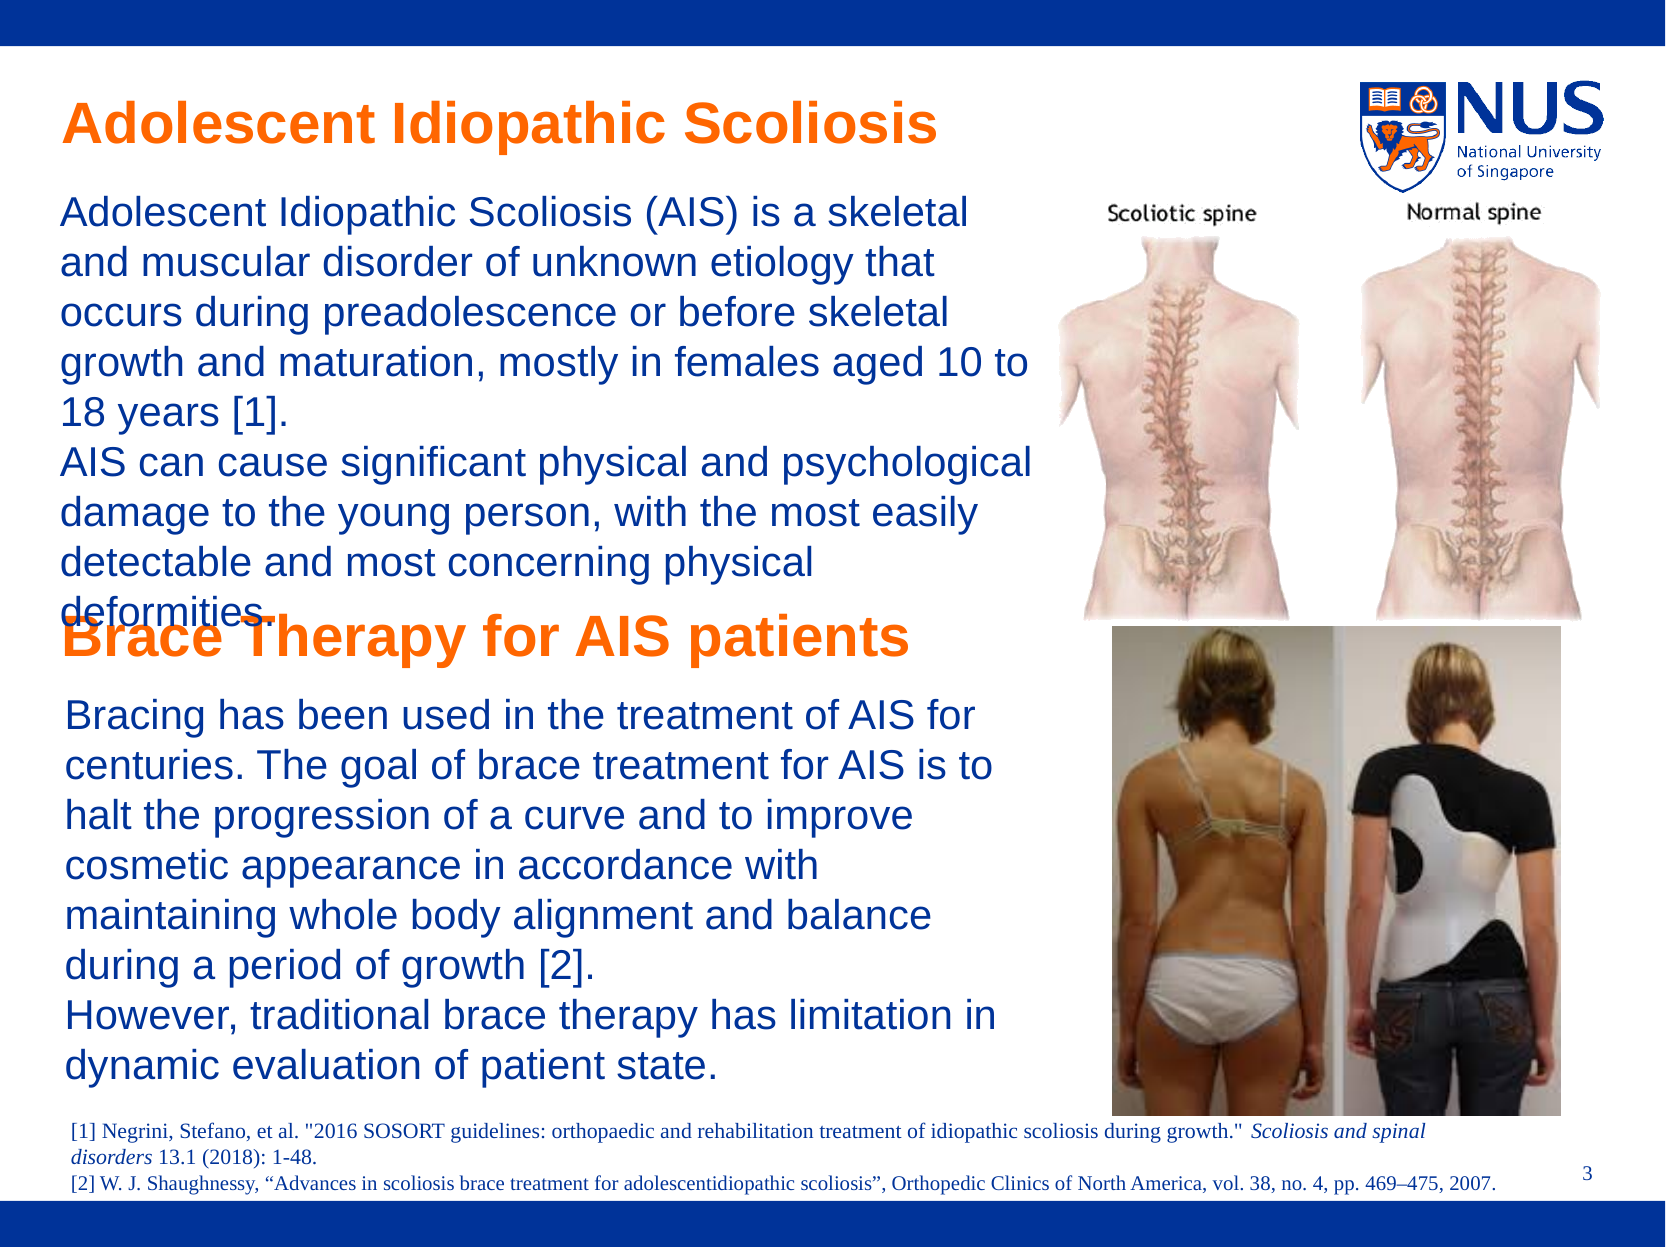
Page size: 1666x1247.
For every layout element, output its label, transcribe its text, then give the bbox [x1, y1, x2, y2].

title Adolescent Idiopathic Scoliosis [44, 72, 1141, 169]
picture [1019, 70, 1653, 1116]
slide_number 3 [1262, 1150, 1610, 1235]
text_box Brace Therapy for AIS patients [45, 643, 1106, 681]
text_box Bracing has been used in the treatment of AIS for centuries. The goal of brace treatment for AIS is to halt the progression of a curve and to improve cosmetic appearance in accordance with maintaining whole body alignment and balance during a period of growth [2]. However, traditional brace therapy has limitation in dynamic evaluation of patient state. [49, 680, 1057, 1146]
text_box Adolescent Idiopathic Scoliosis (AIS) is a skeletal and muscular disorder of unknown etiology that occurs during preadolescence or before skeletal growth and maturation, mostly in females aged 10 to 18 years [1]. AIS can cause significant physical and psychological damage to the young person, with the most easily detectable and most concerning physical deformities. [45, 177, 1057, 643]
text_box [1] Negrini, Stefano, et al. "2016 SOSORT guidelines: orthopaedic and rehabilitation treatment of idiopathic scoliosis during growth." Scoliosis and spinal disorders 13.1 (2018): 1-48. [2] W. J. Shaughnessy, “Advances in scoliosis brace treatment for adolescentidiopathic scoliosis”, Orthopedic Clinics of North America, vol. 38, no. 4, pp. 469–475, 2007. [55, 1109, 1533, 1227]
